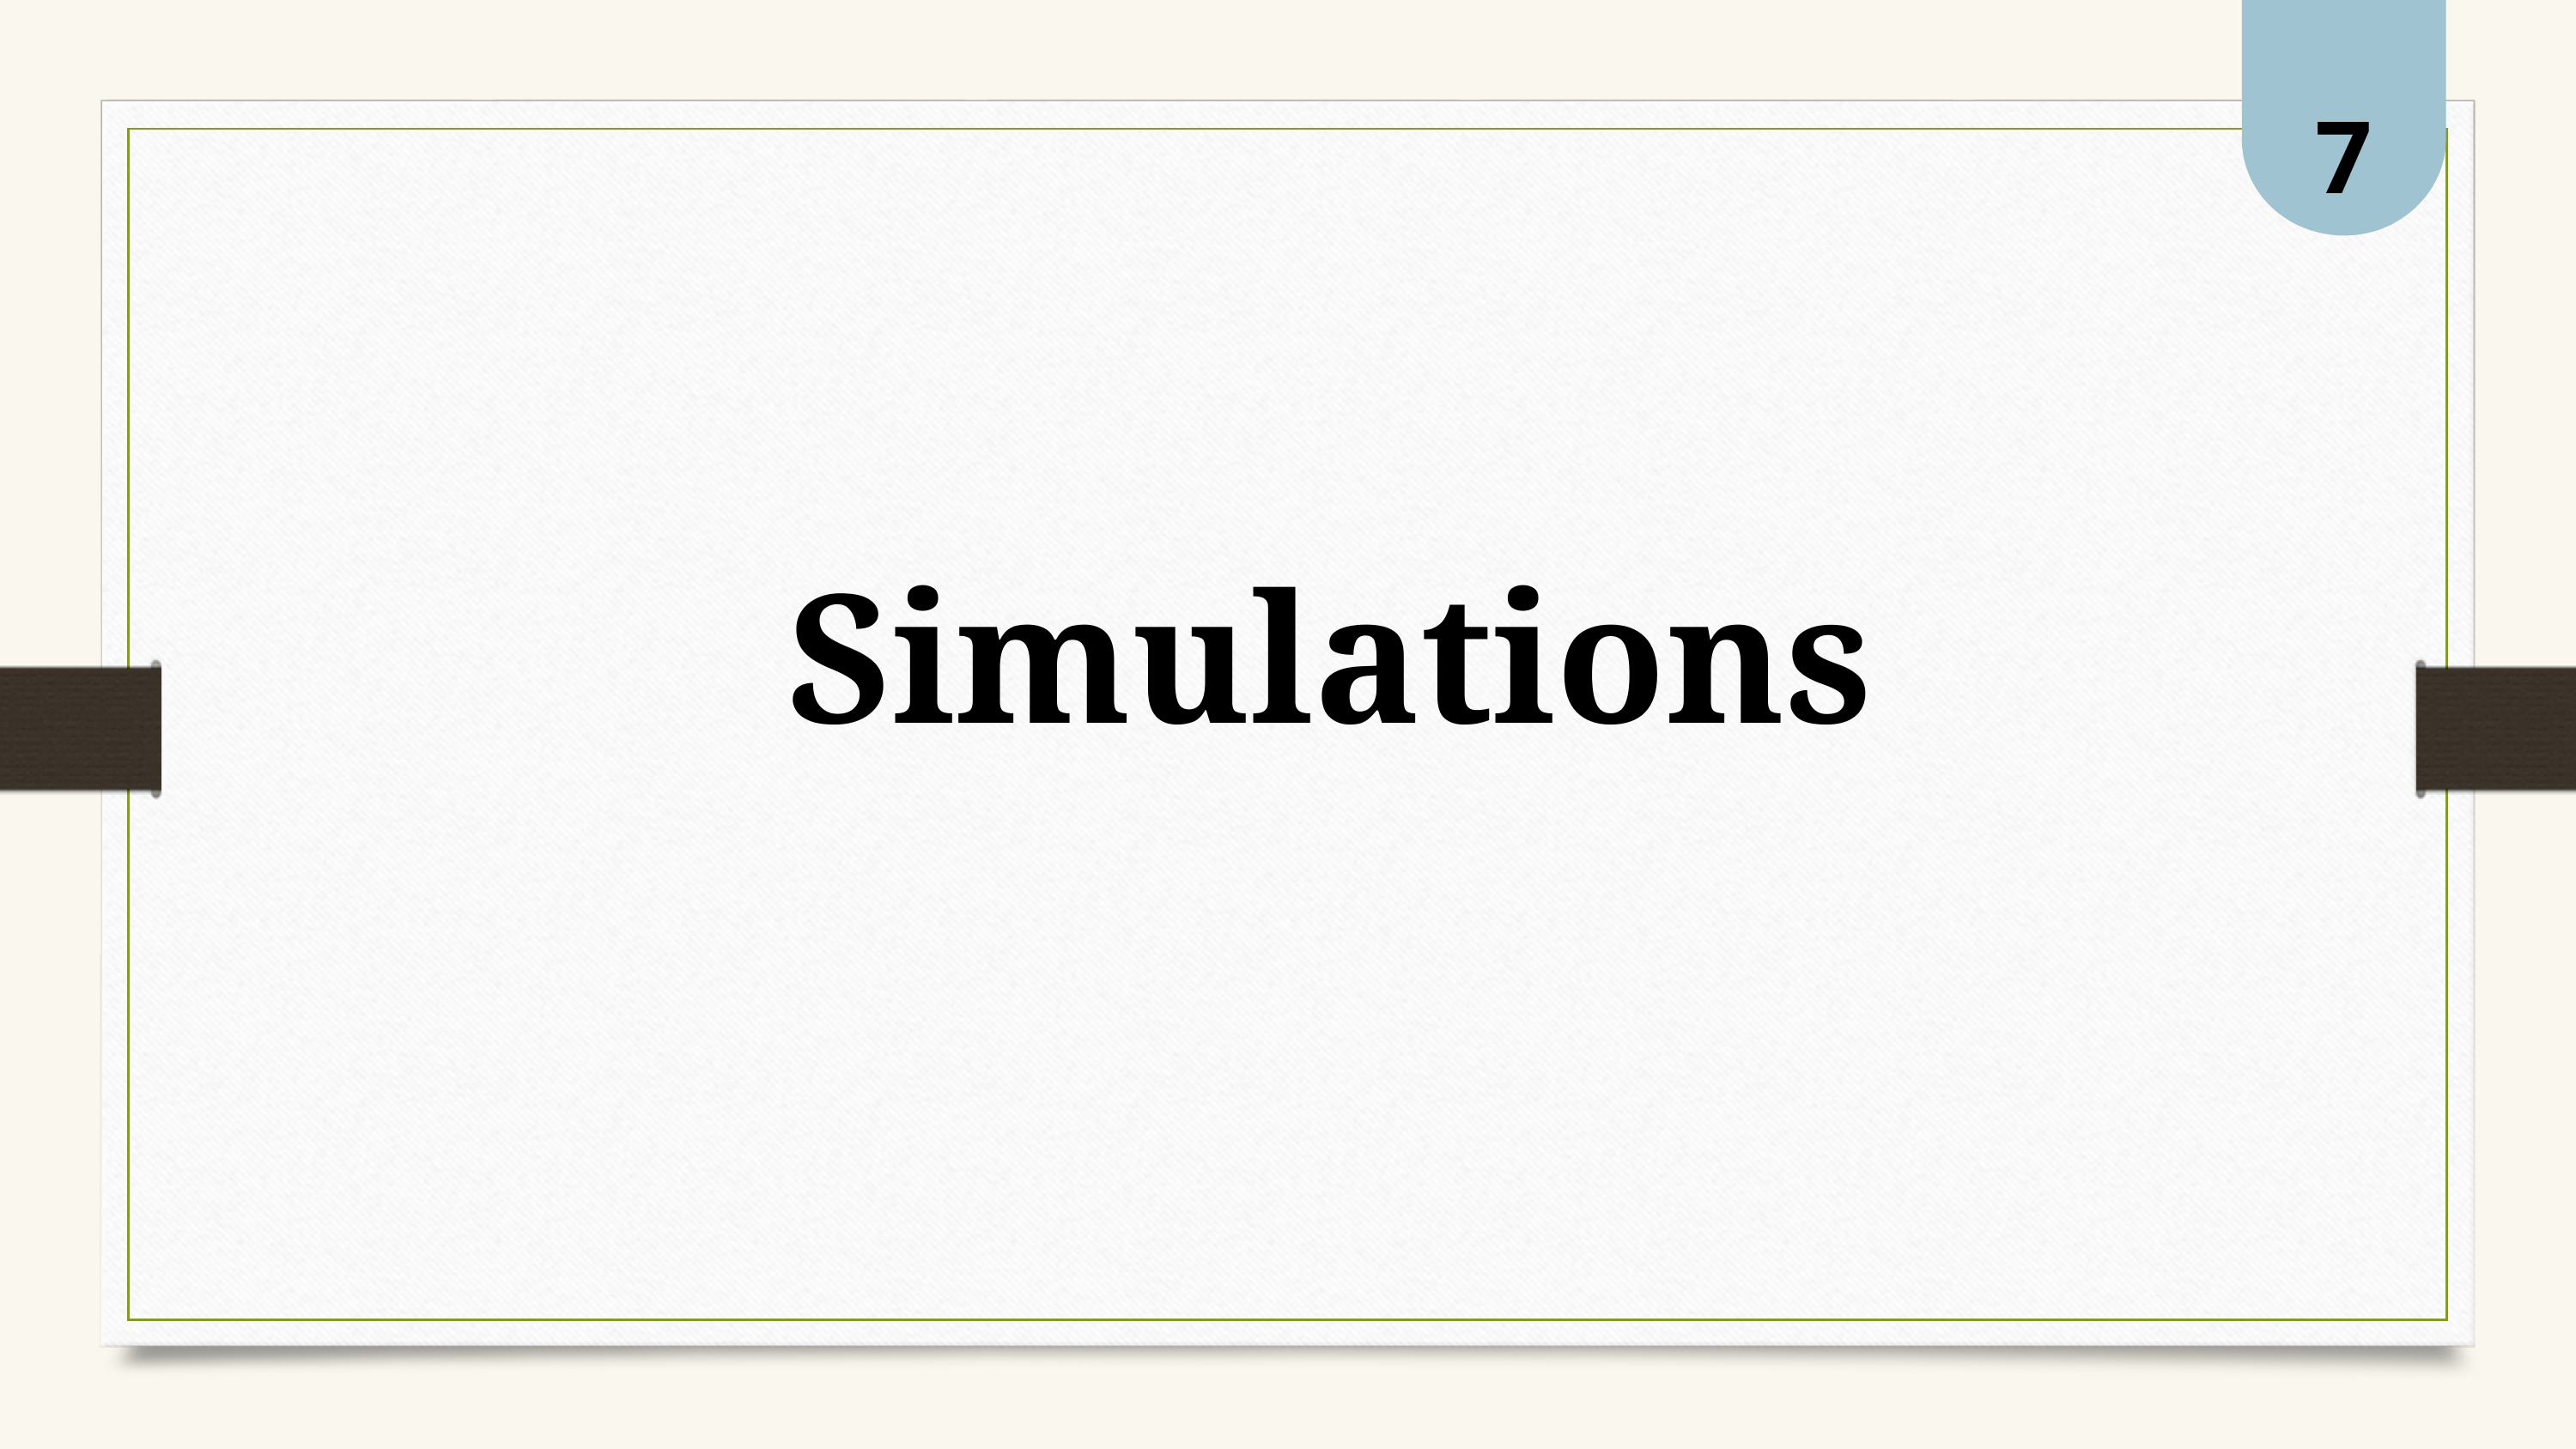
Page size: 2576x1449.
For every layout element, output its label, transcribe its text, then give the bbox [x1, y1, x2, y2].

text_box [2233, 0, 2455, 236]
picture [0, 0, 2576, 1448]
text_box Simulations [775, 538, 1894, 766]
